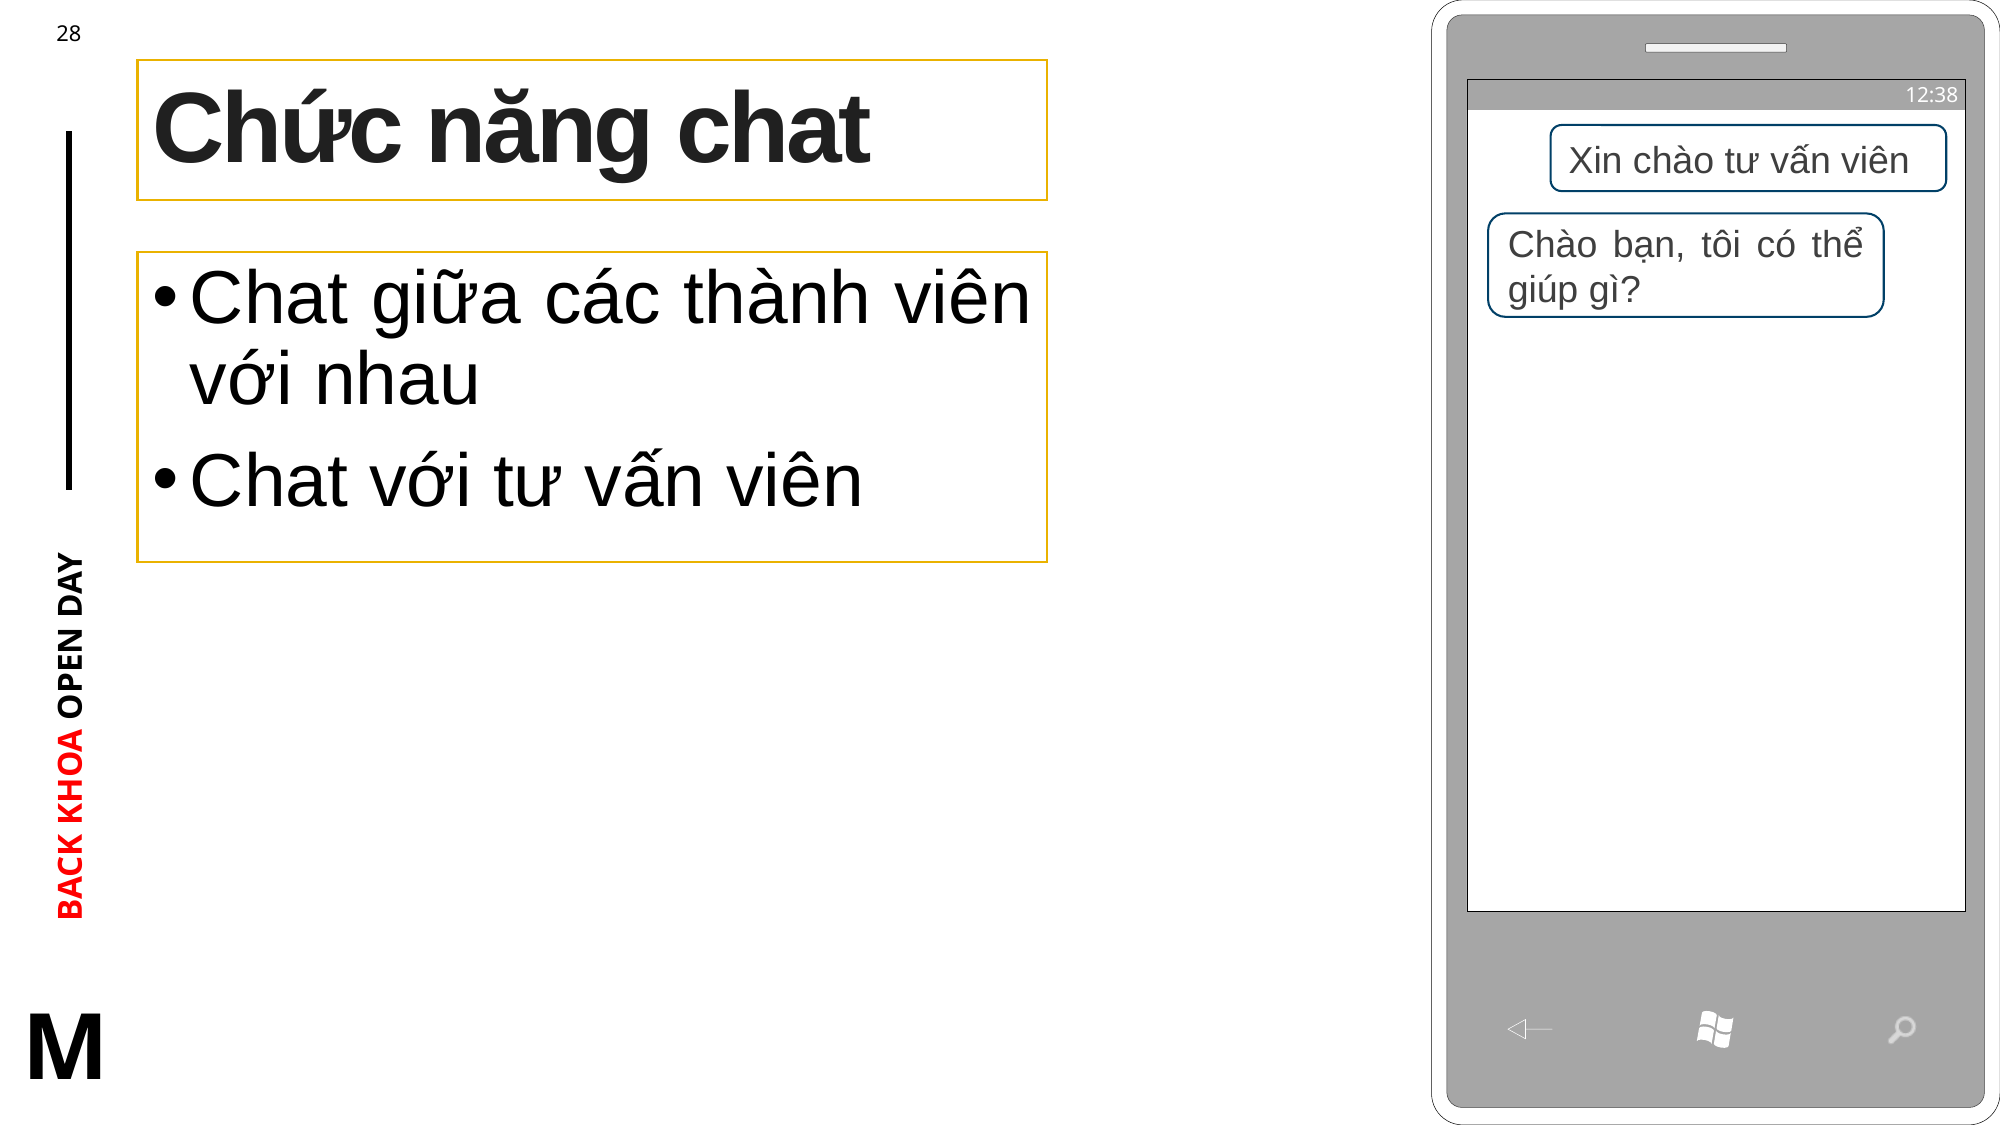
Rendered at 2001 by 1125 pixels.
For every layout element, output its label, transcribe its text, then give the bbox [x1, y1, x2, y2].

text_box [1431, 0, 2000, 1125]
title Chức năng chat [136, 59, 1048, 201]
list Chat giữa các thành viên với nhau Chat với tư vấn viên [136, 251, 1048, 563]
